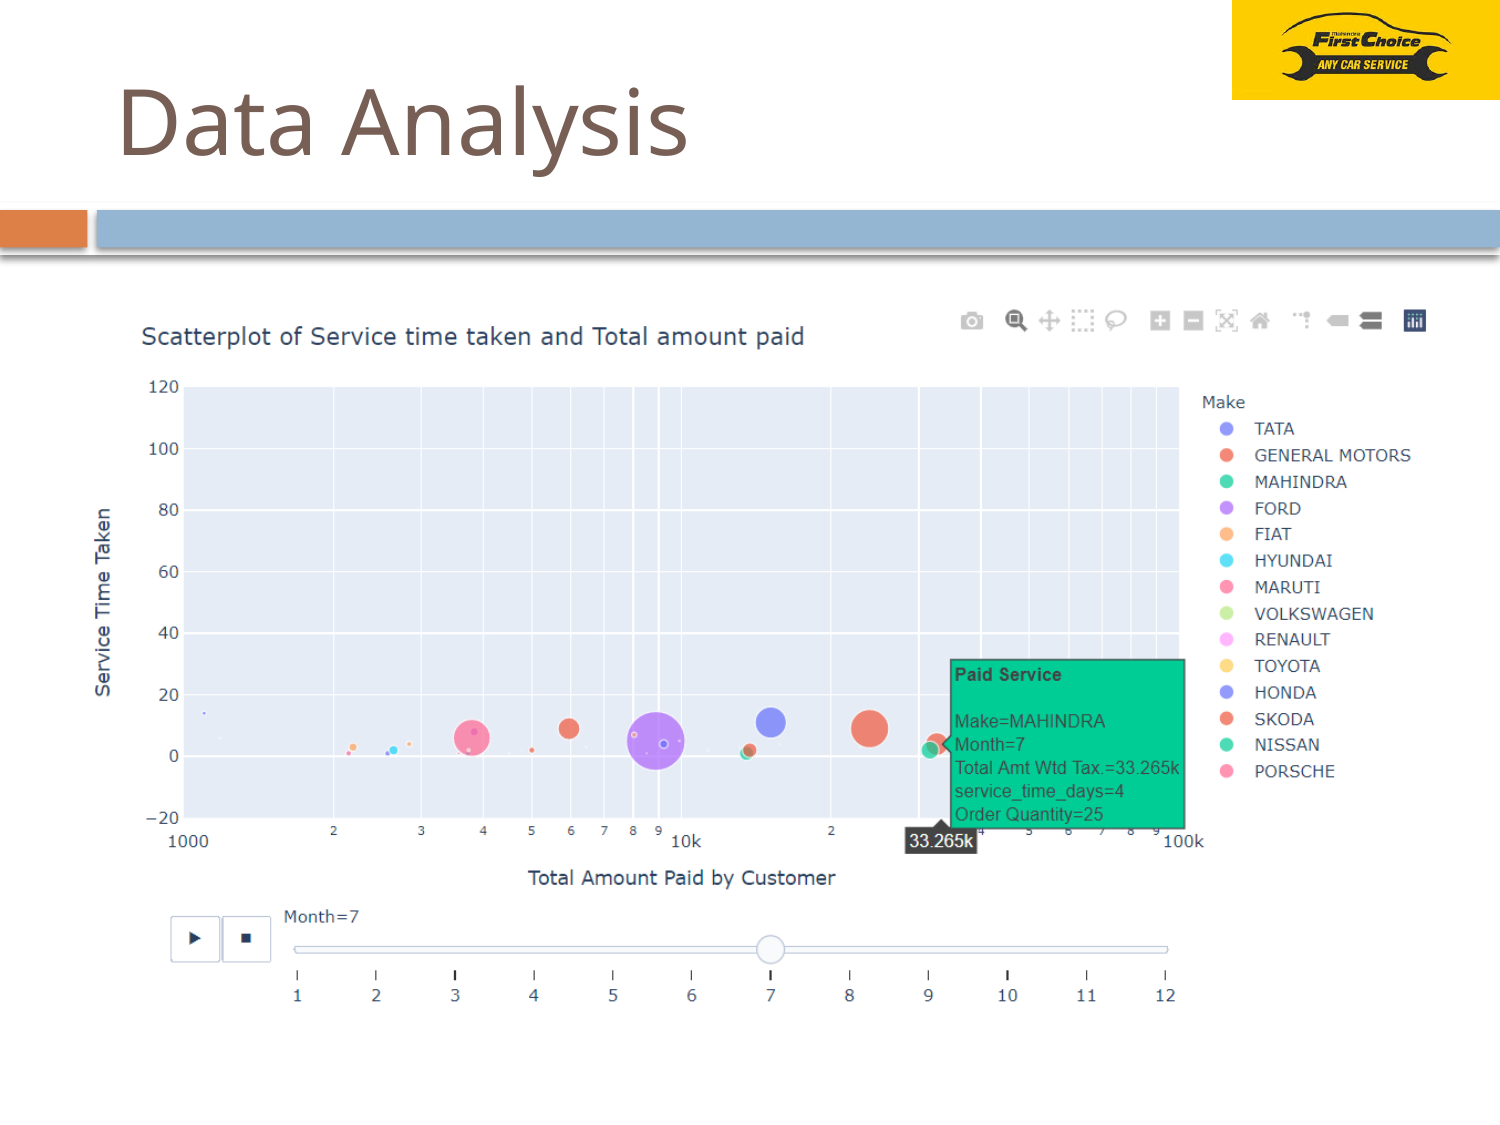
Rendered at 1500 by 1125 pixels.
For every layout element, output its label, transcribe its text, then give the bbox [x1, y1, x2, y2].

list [62, 304, 1436, 1018]
picture [1231, 0, 1500, 101]
title Data Analysis [100, 37, 1438, 200]
